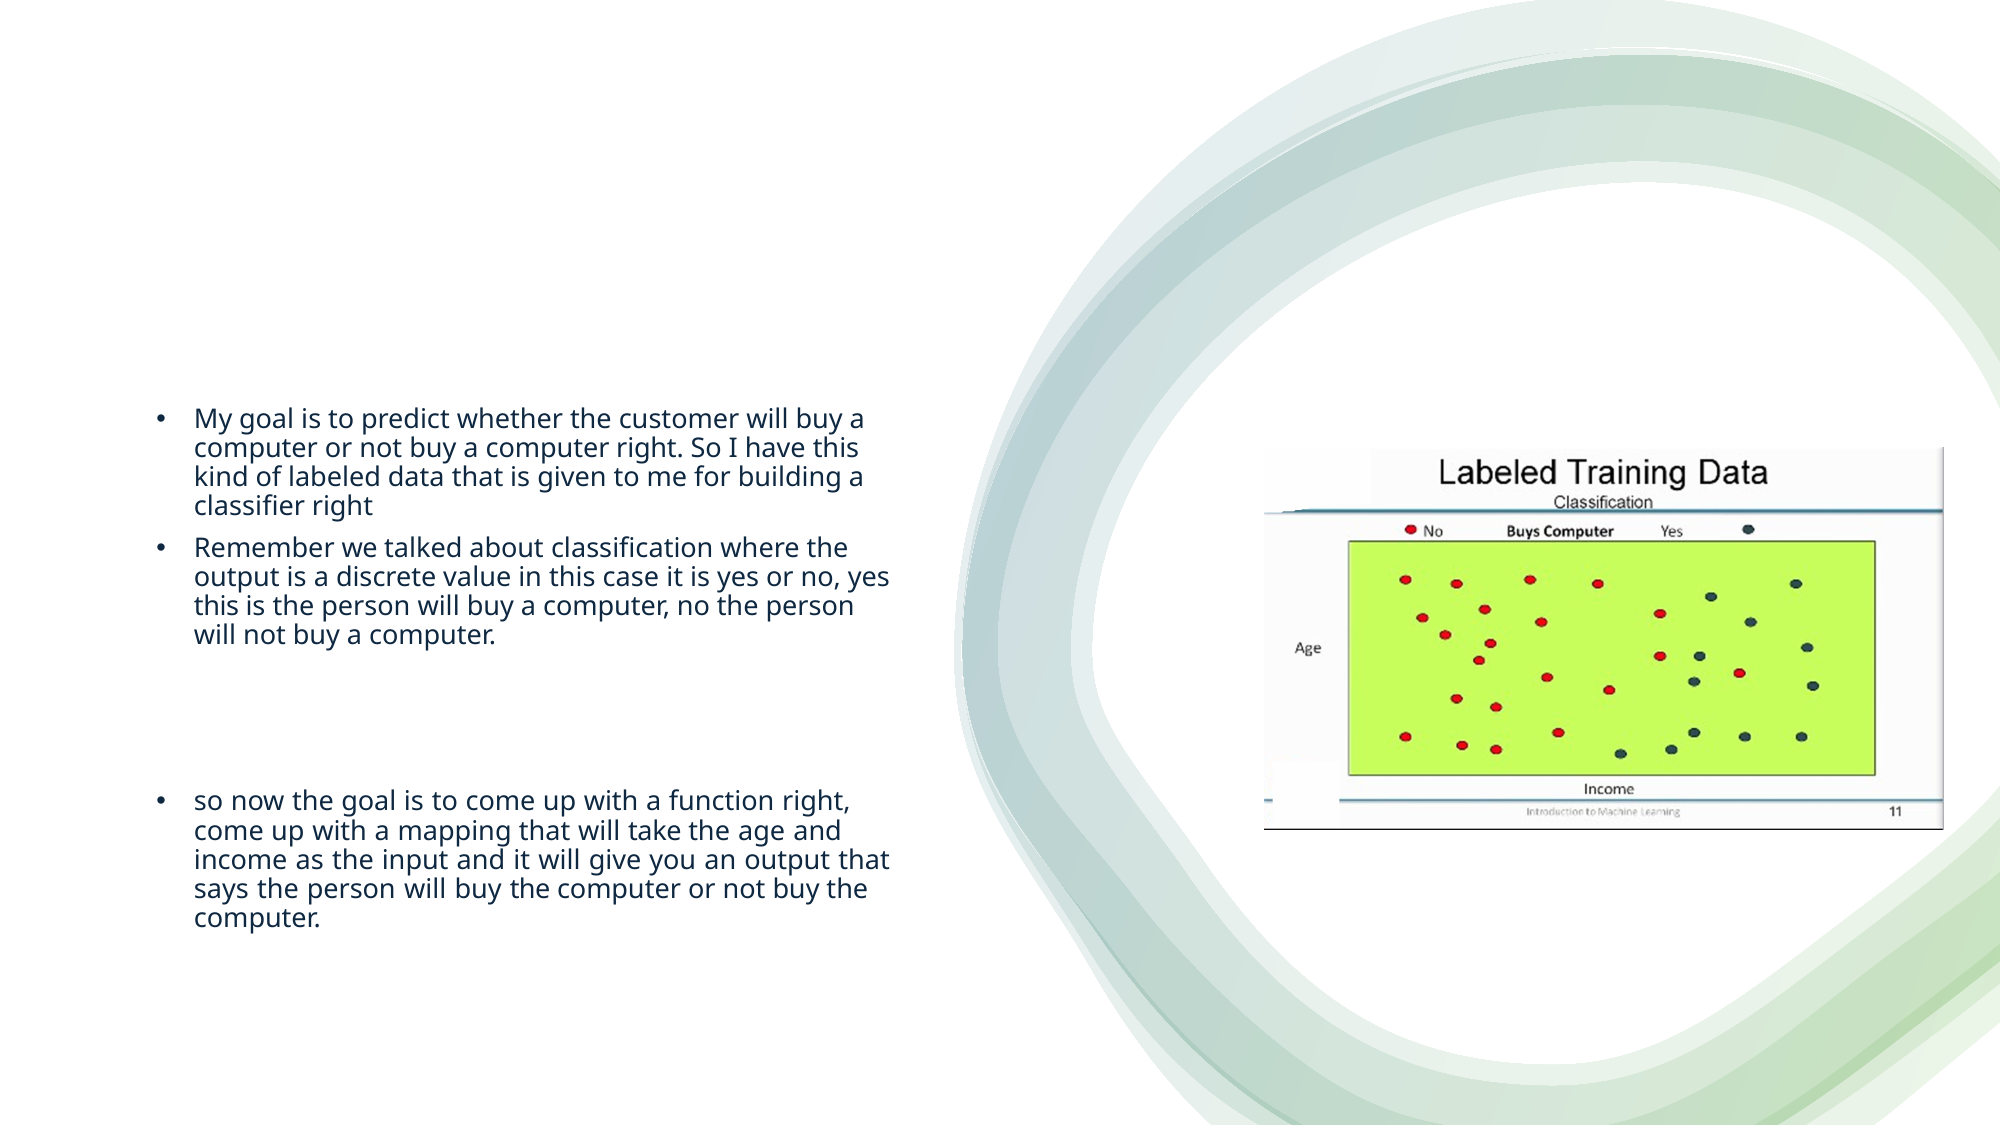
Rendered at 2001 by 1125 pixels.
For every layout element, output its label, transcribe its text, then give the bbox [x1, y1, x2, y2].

text_box [0, 0, 953, 1125]
picture [1263, 446, 1945, 830]
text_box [953, 0, 2000, 1125]
text_box My goal is to predict whether the customer will buy a computer or not buy a computer right. So I have this kind of labeled data that is given to me for building a classifier right Remember we talked about classification where the output is a discrete value in this case it is yes or no, yes this is the person will buy a computer, no the person will not buy a computer. so now the goal is to come up with a function right, come up with a mapping that will take the age and income as the input and it will give you an output that says the person will buy the computer or not buy the computer. [131, 397, 914, 948]
